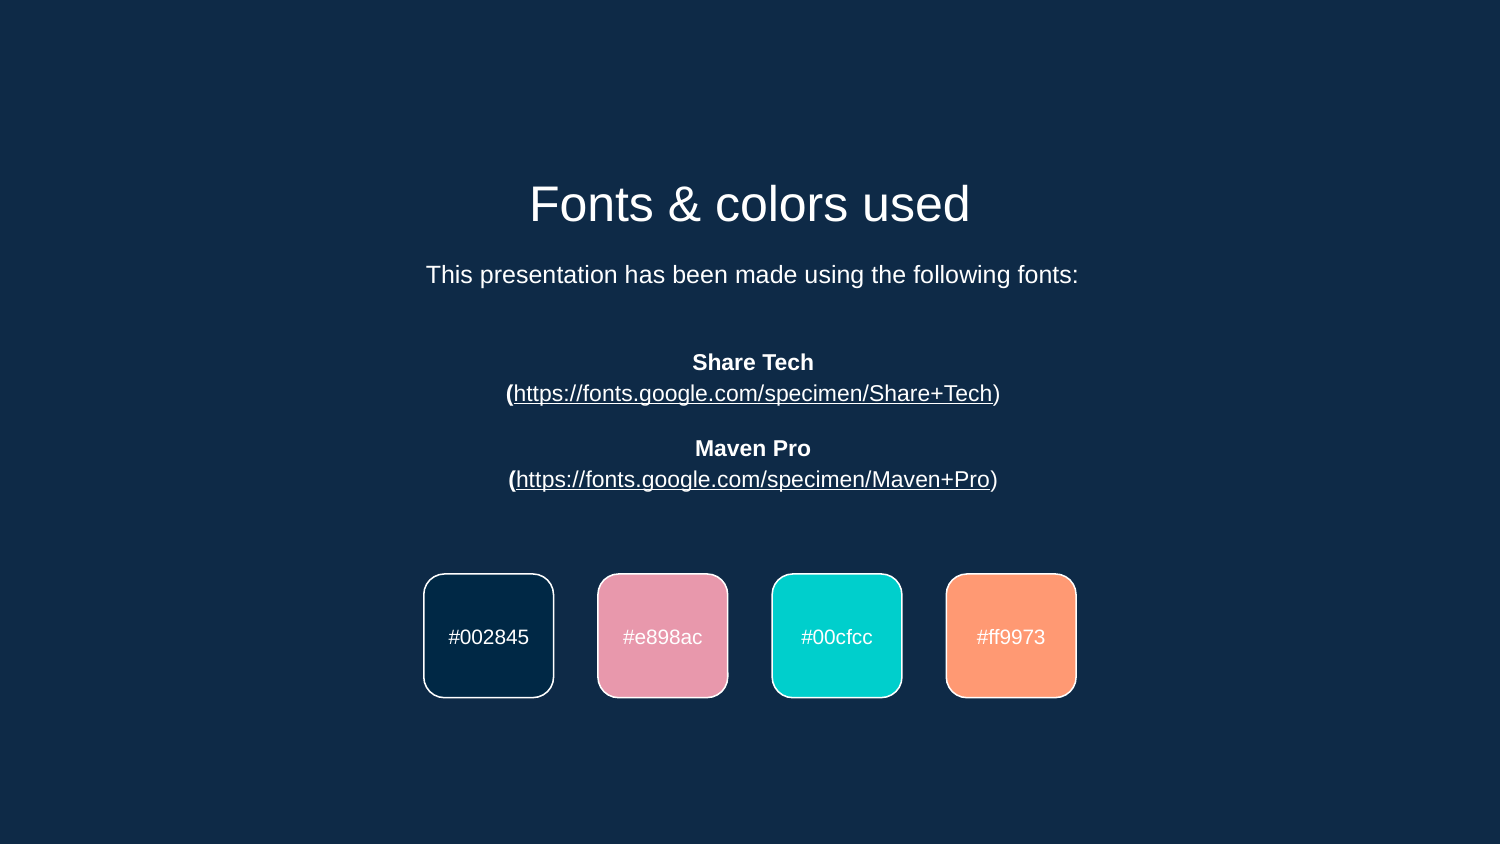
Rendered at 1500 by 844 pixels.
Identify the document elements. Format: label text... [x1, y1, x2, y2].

list This presentation has been made using the following fonts: [175, 239, 1332, 312]
title Fonts & colors used [171, 156, 1328, 236]
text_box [423, 573, 1077, 698]
list Share Tech (https://fonts.google.com/specimen/Share+Tech) Maven Pro (https://fonts.google.com/specimen/Maven+Pro) [175, 314, 1332, 521]
